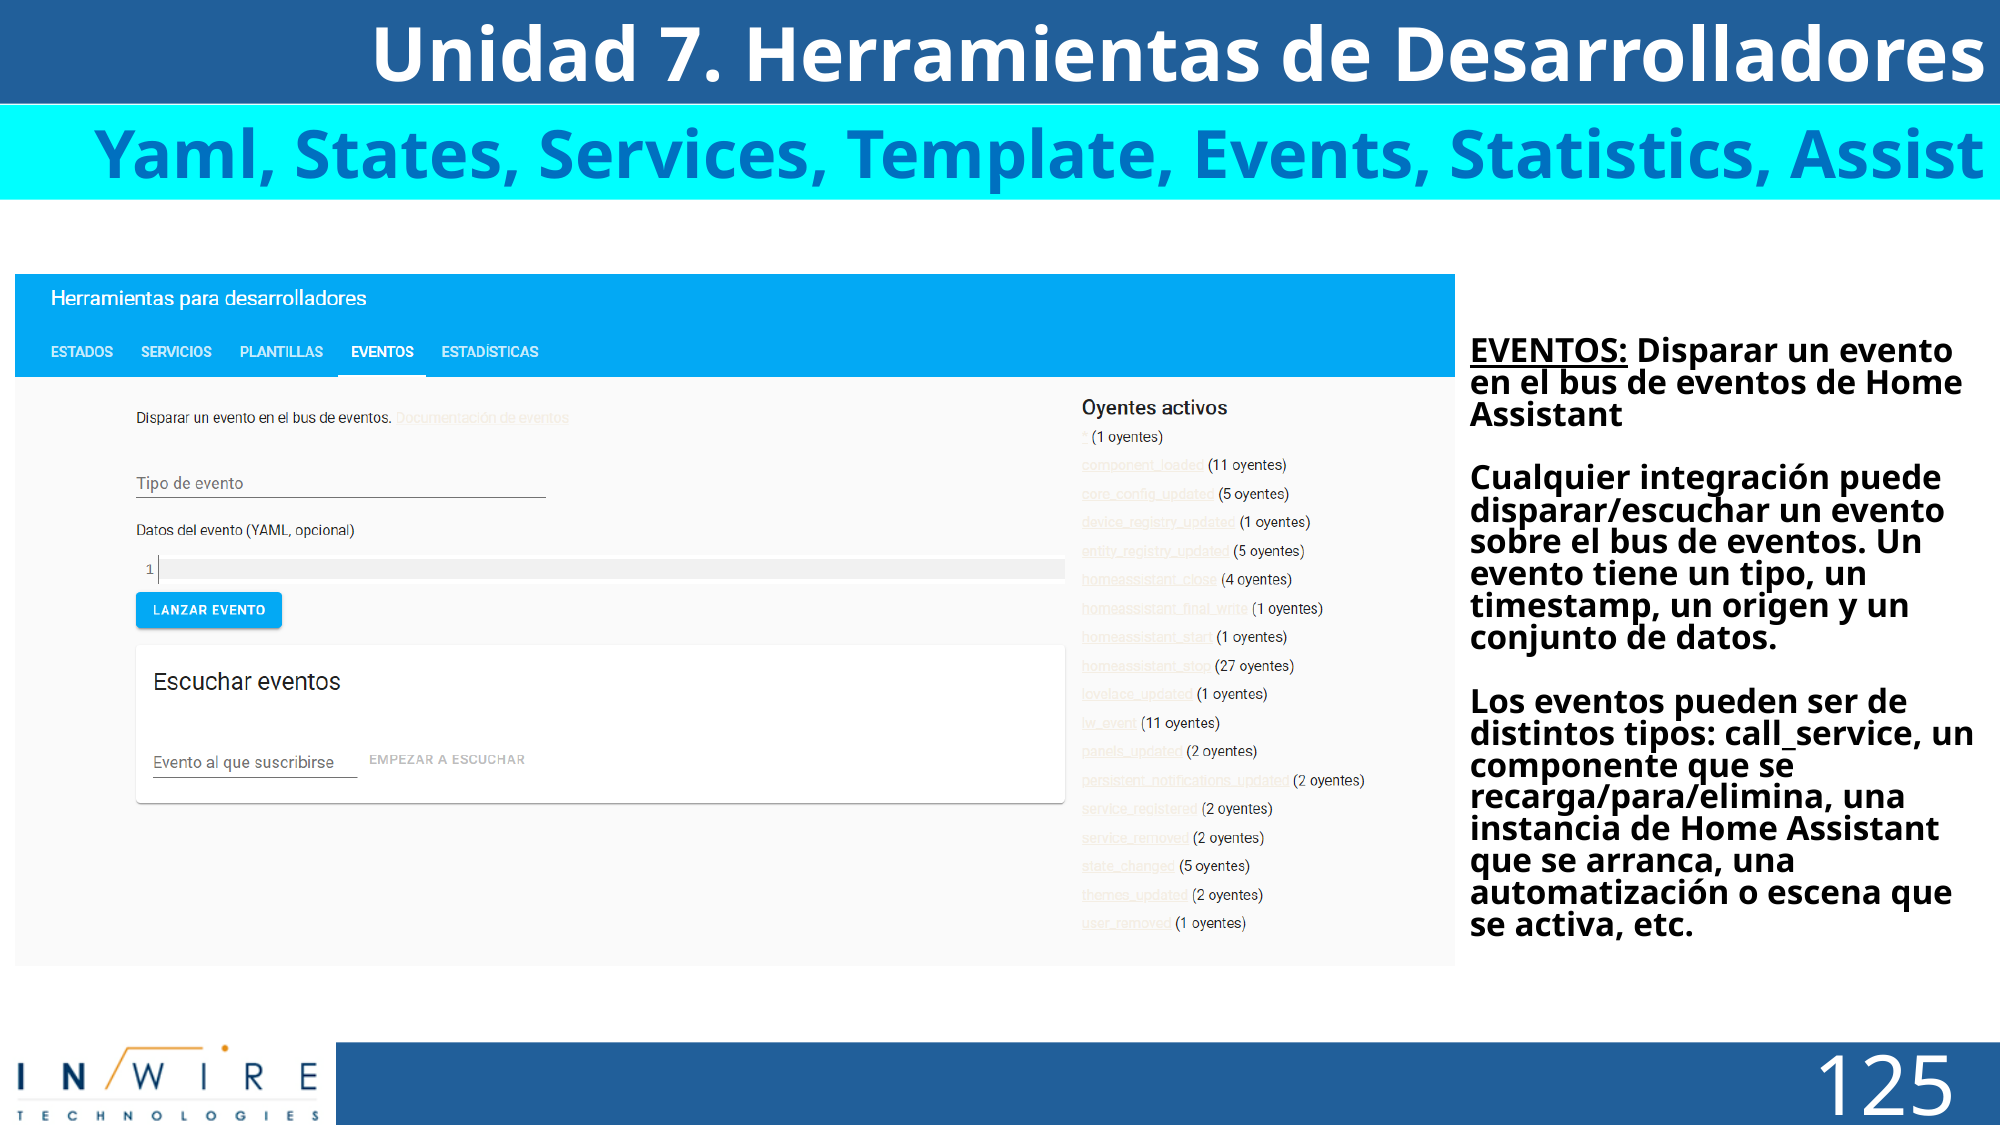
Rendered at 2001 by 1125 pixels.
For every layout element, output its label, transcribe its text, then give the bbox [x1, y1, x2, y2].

text_box Unidad 7. Herramientas de Desarrolladores [0, 0, 2000, 104]
text_box EVENTOS: Disparar un evento en el bus de eventos de Home Assistant Cualquier integración puede disparar/escuchar un evento sobre el bus de eventos. Un evento tiene un tipo, un timestamp, un origen y un conjunto de datos. Los eventos pueden ser de distintos tipos: call_service, un componente que se recarga/para/elimina, una instancia de Home Assistant que se arranca, una automatización o escena que se activa, etc. [1455, 329, 2000, 951]
text_box Yaml, States, Services, Template, Events, Statistics, Assist [0, 104, 2000, 200]
picture [232, 291, 238, 304]
picture [133, 295, 138, 304]
picture [14, 376, 1455, 967]
picture [0, 1037, 336, 1125]
picture [265, 347, 272, 356]
